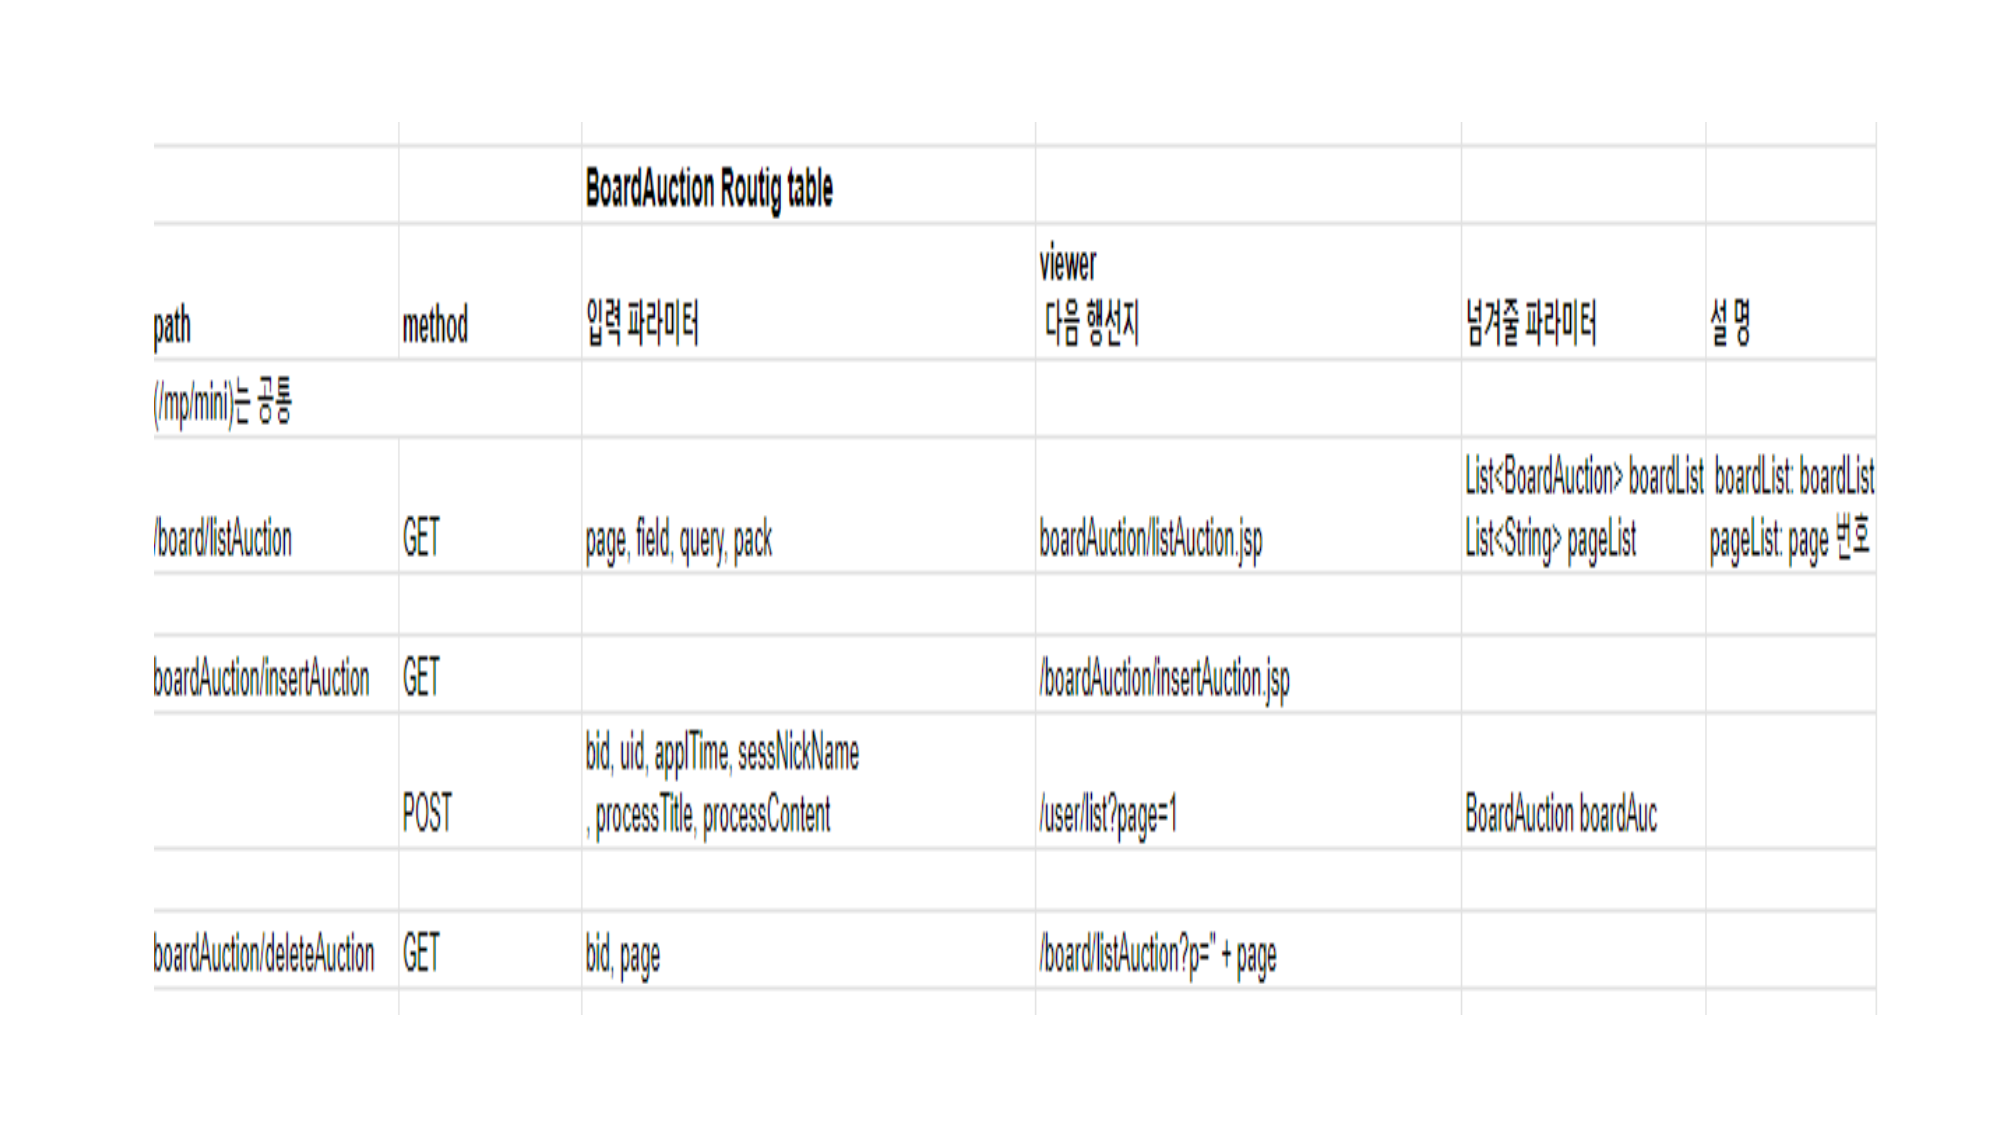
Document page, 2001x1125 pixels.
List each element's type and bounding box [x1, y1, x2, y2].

list [154, 122, 1880, 1015]
